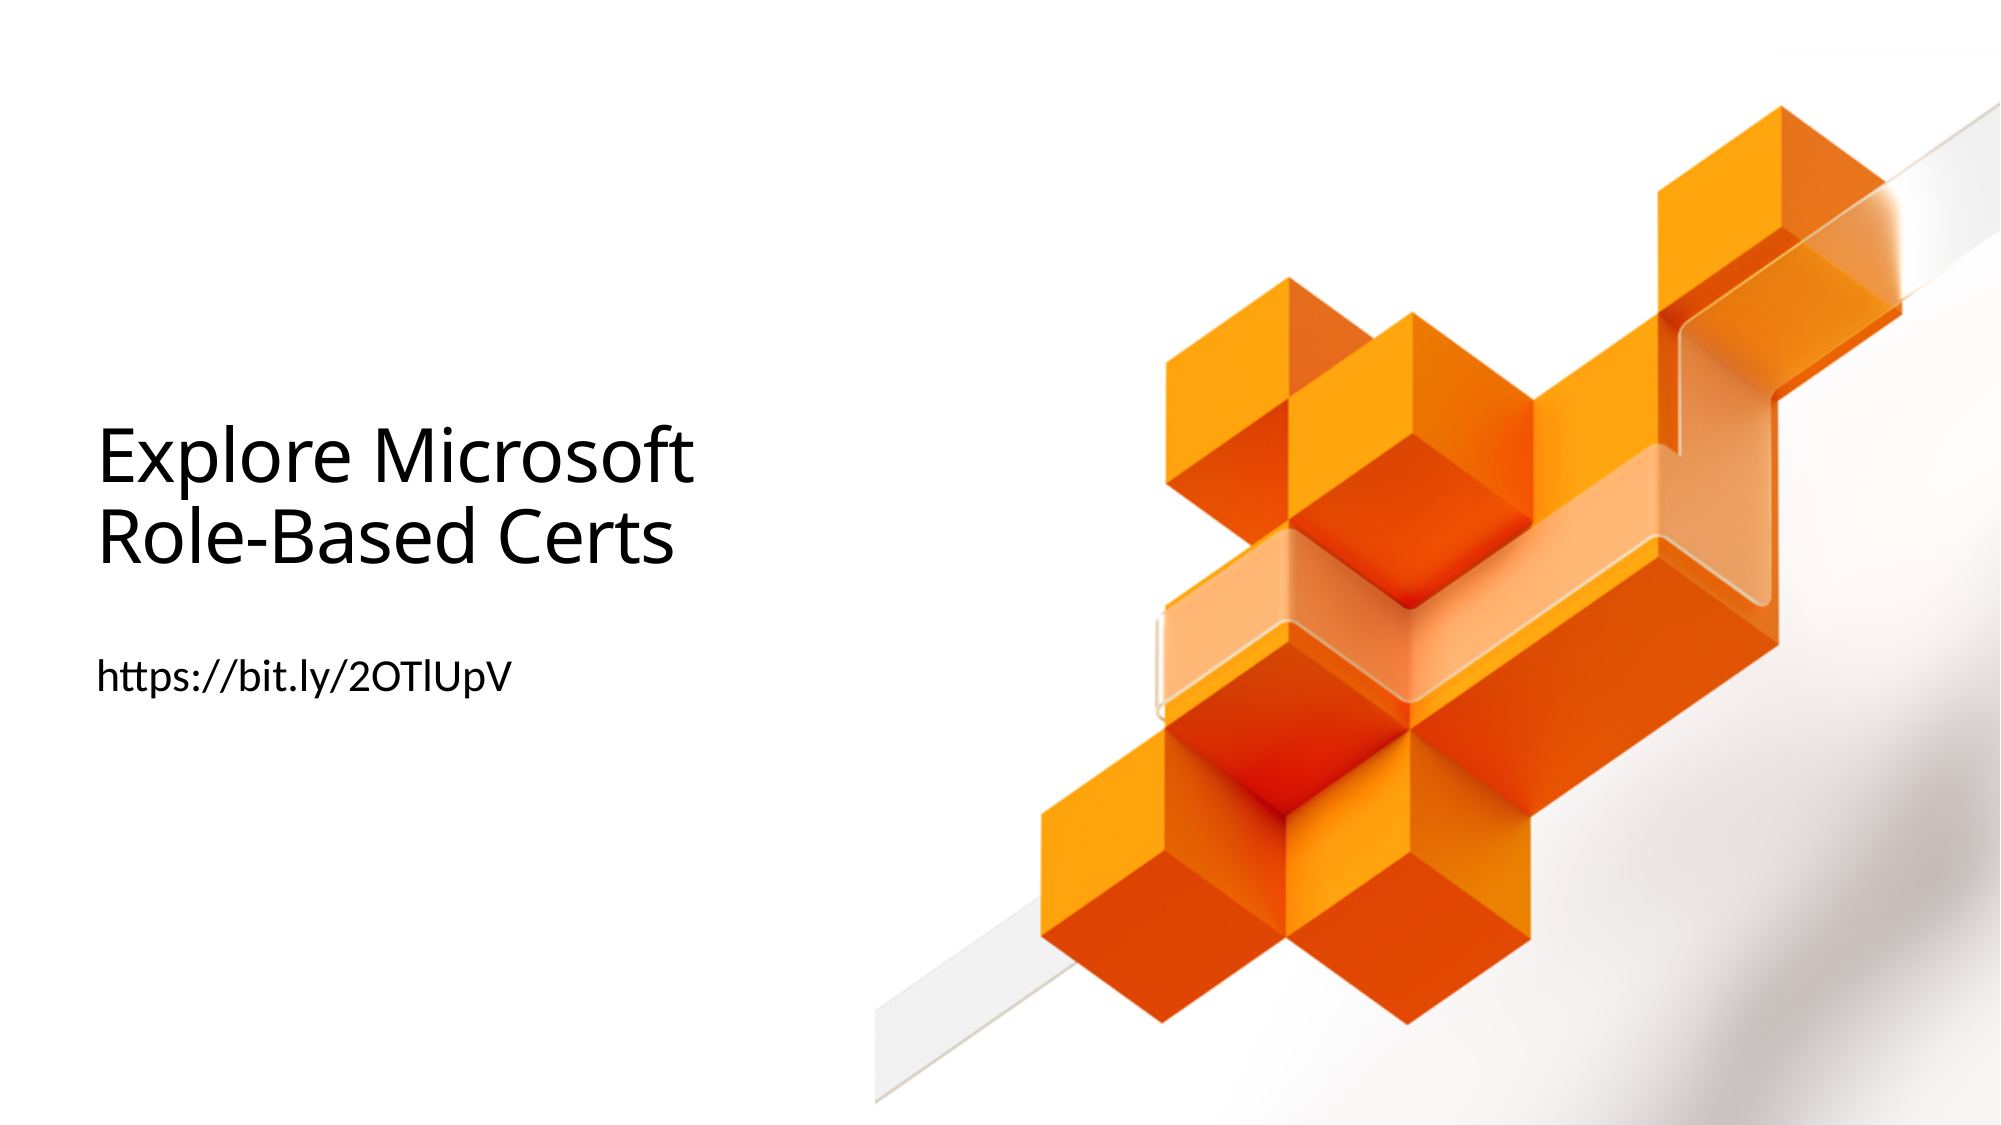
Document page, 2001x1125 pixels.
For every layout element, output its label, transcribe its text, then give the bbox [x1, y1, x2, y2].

picture [875, 0, 2000, 1125]
list https://bit.ly/2OTlUpV [96, 652, 779, 708]
title Explore Microsoft Role-Based Certs [96, 497, 779, 580]
